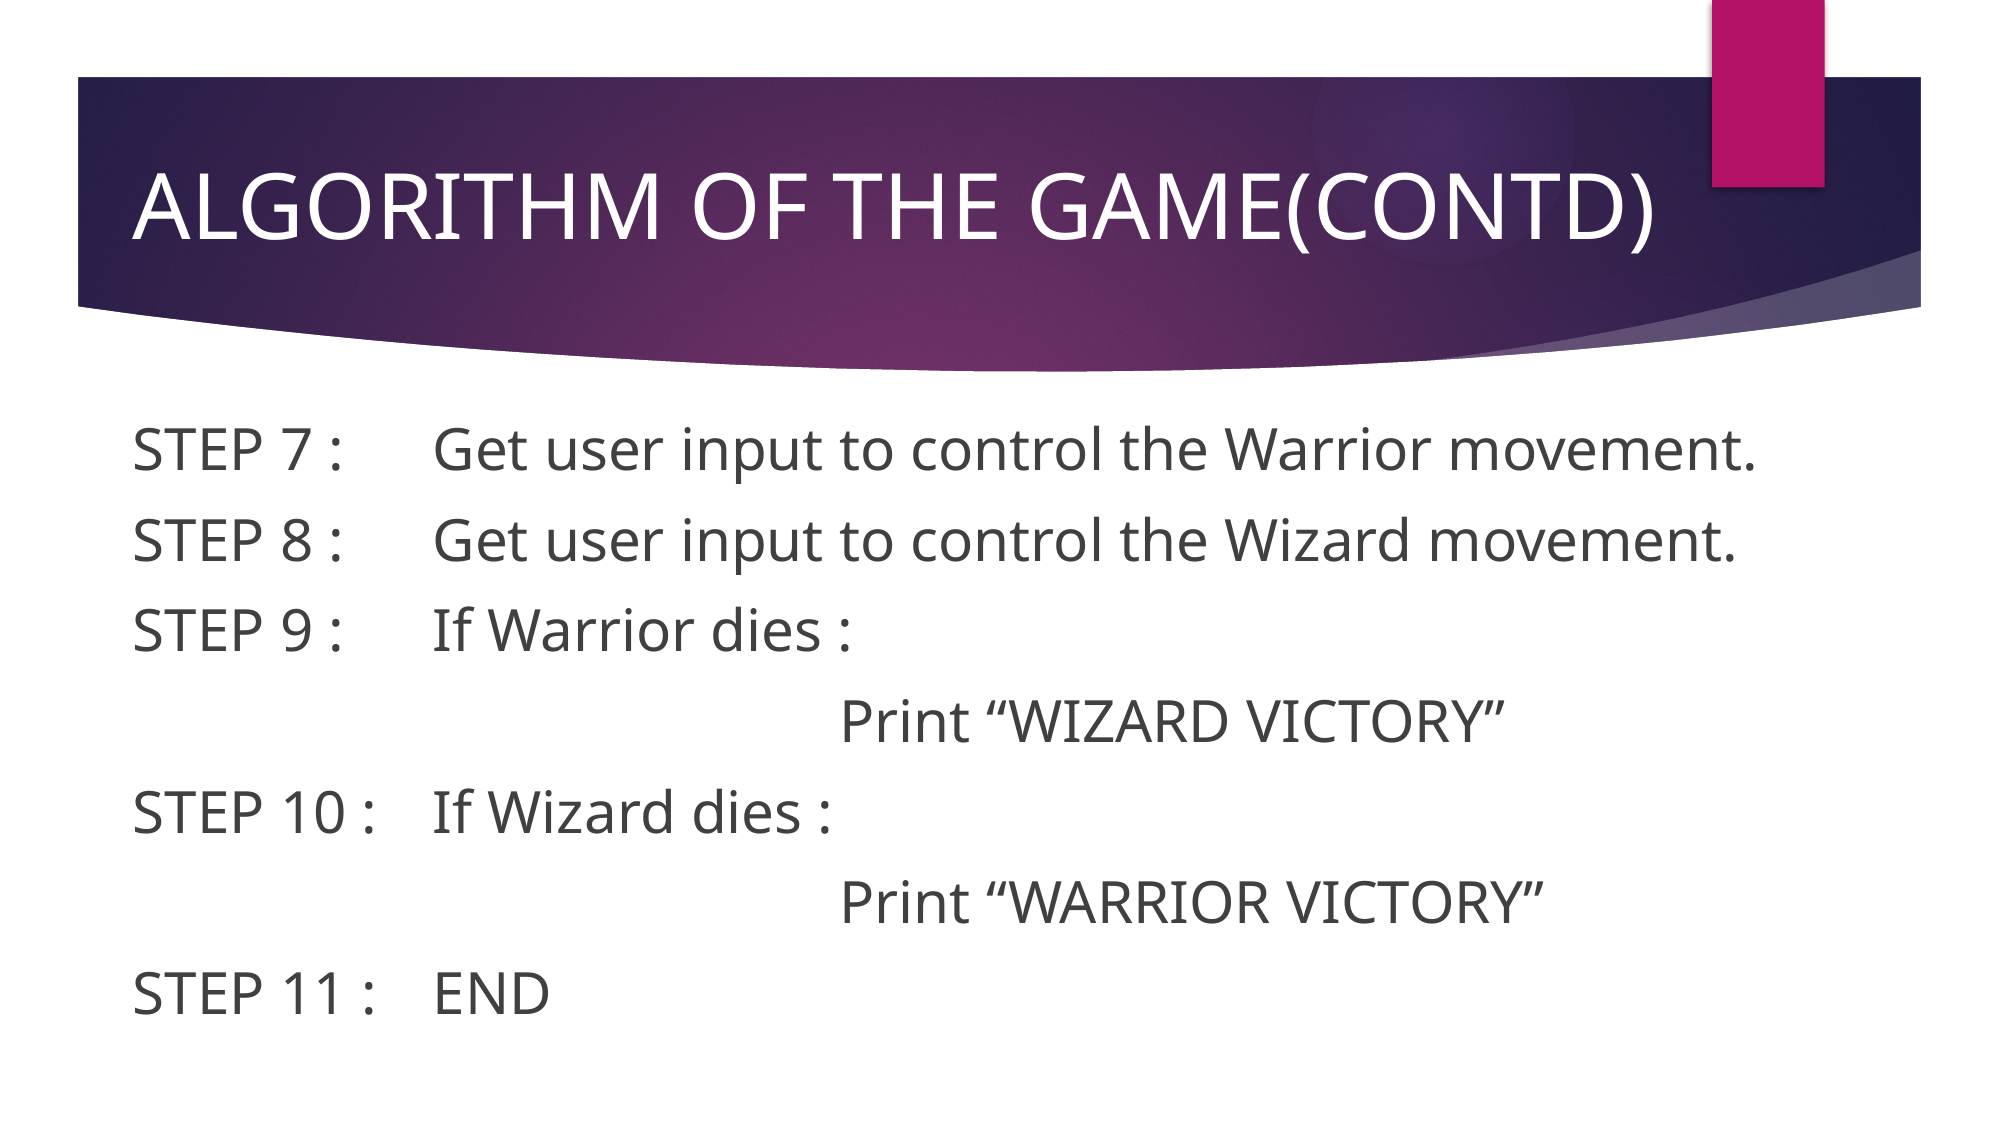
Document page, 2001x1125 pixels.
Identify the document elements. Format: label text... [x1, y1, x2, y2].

title ALGORITHM OF THE GAME(CONTD) [117, 131, 1784, 275]
list STEP 7 : Get user input to control the Warrior movement. STEP 8 : Get user input to control the Wizard movement. STEP 9 : If Warrior dies : Print “WIZARD VICTORY” STEP 10 : If Wizard dies : Print “WARRIOR VICTORY” STEP 11 : END [117, 404, 1864, 1049]
